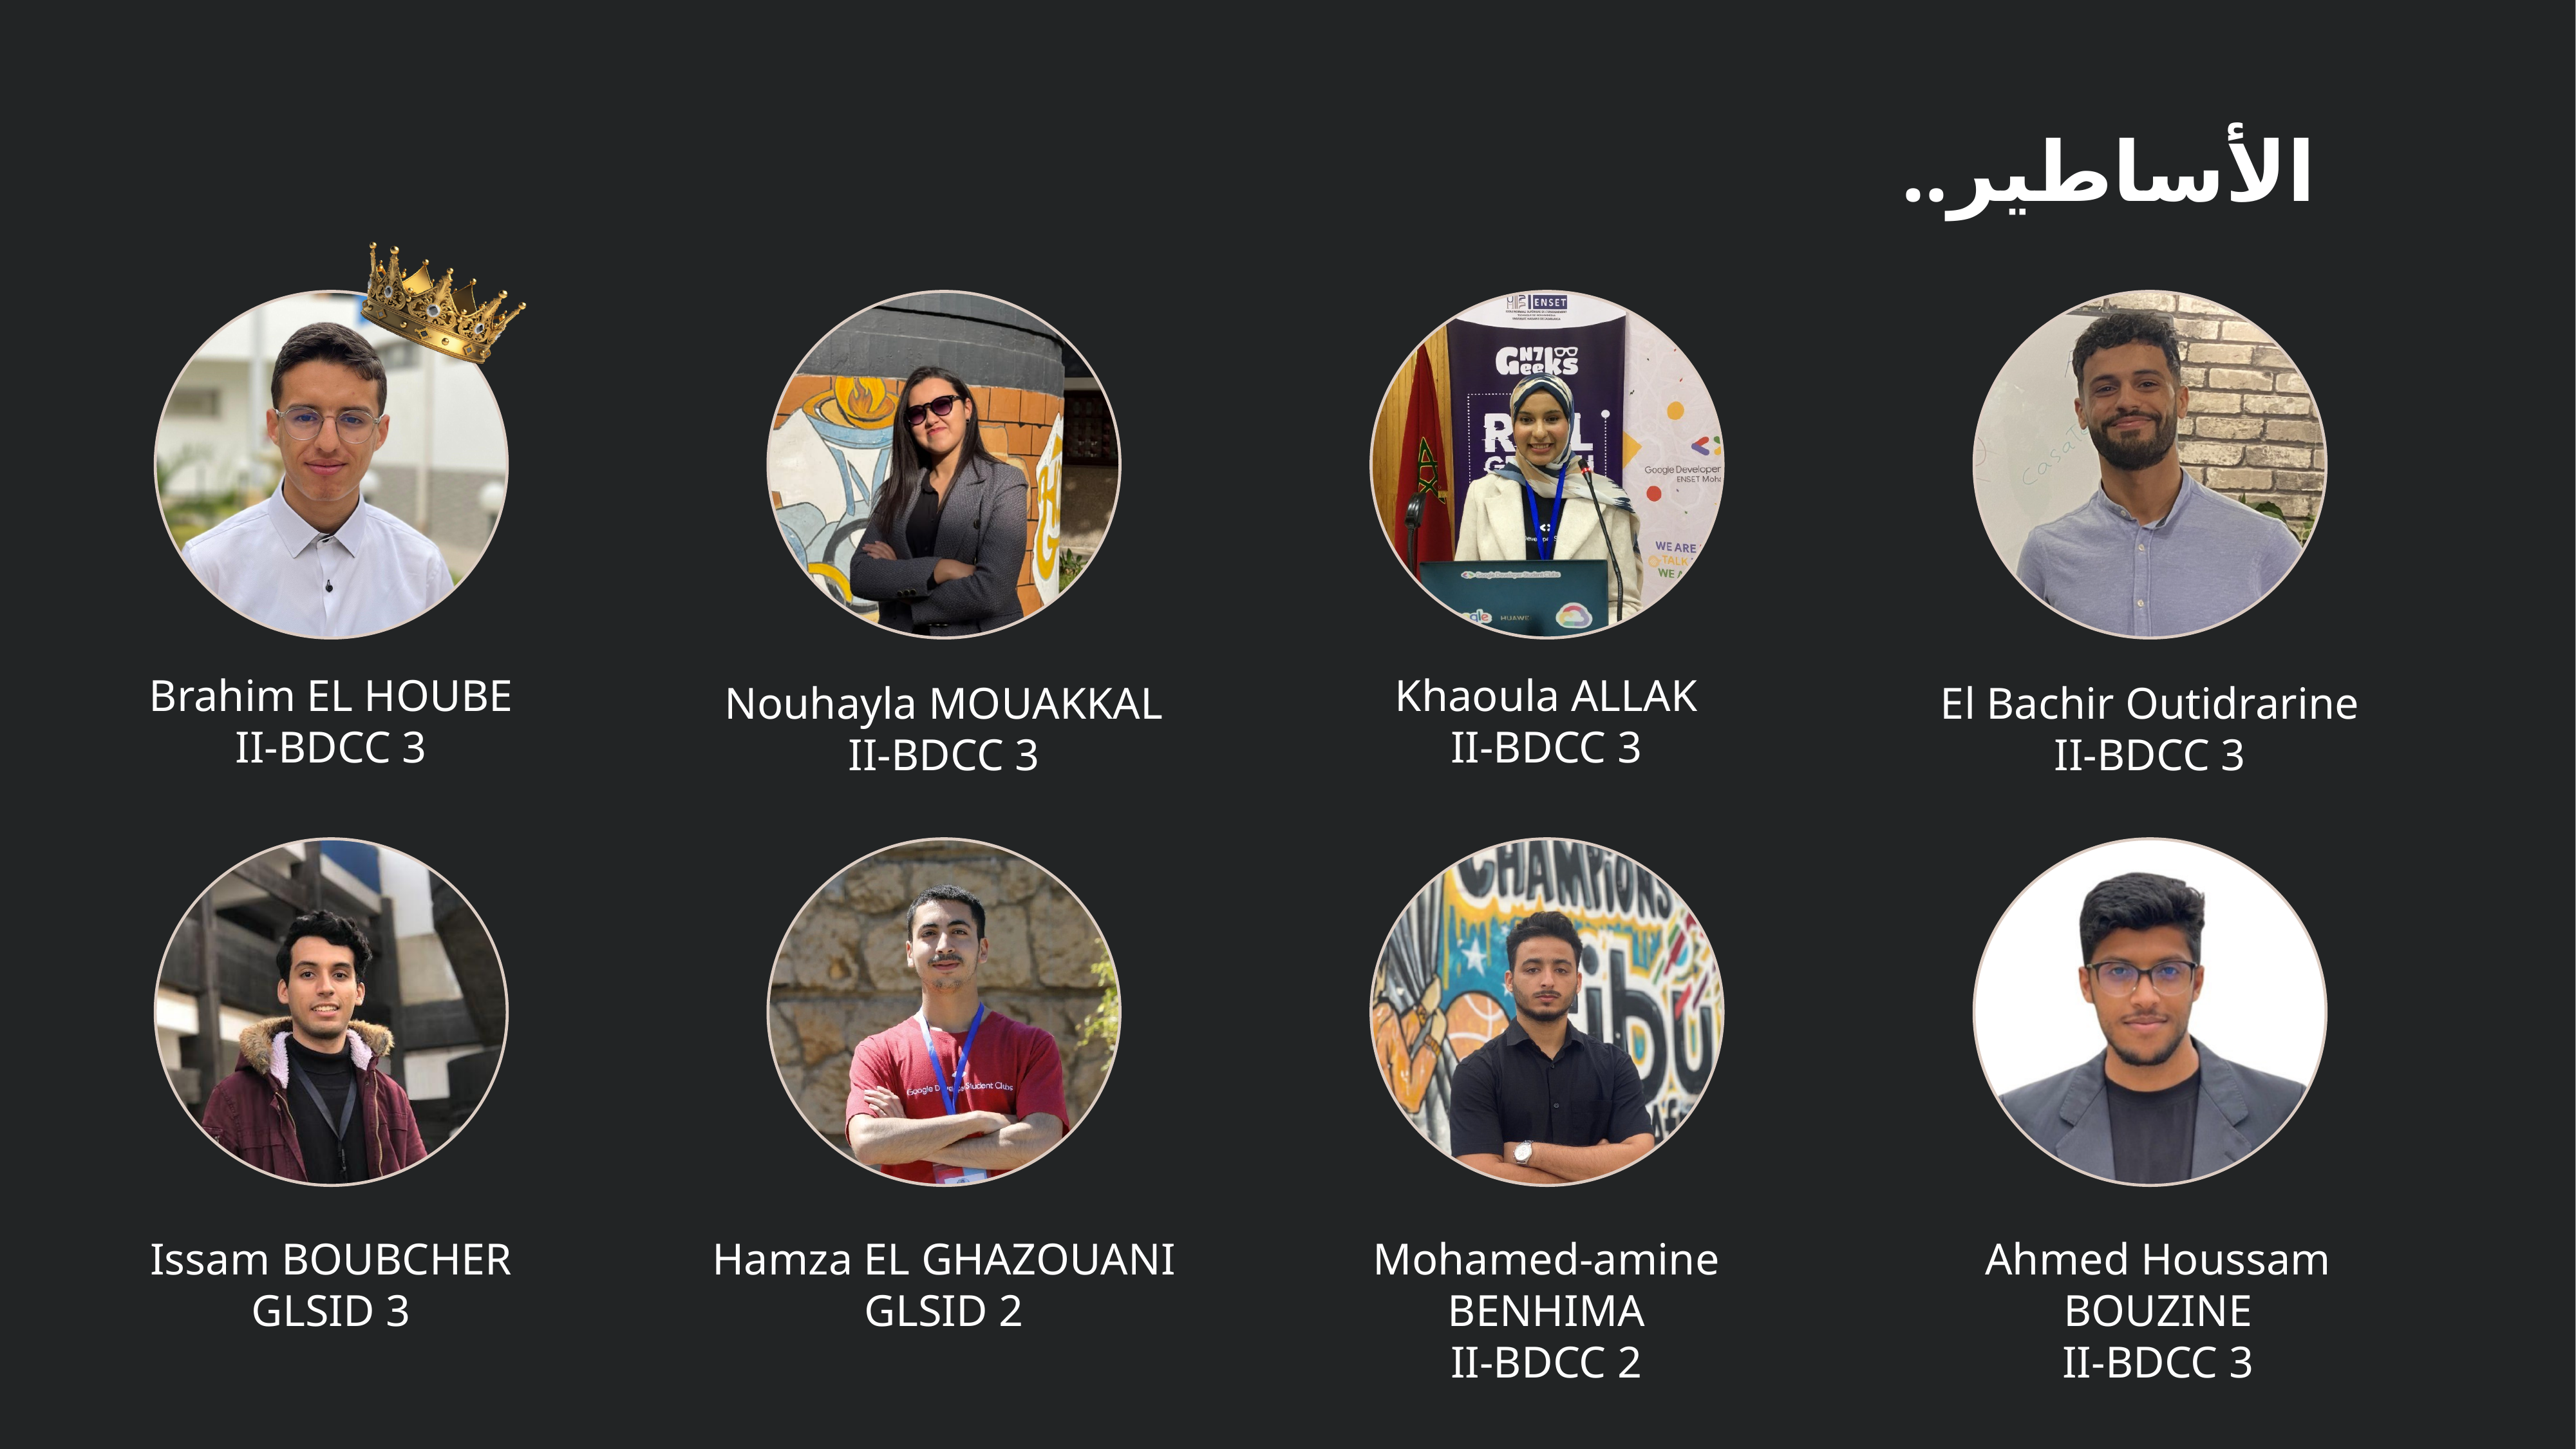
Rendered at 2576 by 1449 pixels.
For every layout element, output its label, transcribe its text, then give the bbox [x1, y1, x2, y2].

picture [1371, 838, 1724, 1186]
text_box Hamza EL GHAZOUANI GLSID 2 [688, 1222, 1199, 1326]
text_box الأساطير.. [142, 93, 2326, 227]
text_box Ahmed Houssam BOUZINE II-BDCC 3 [1953, 1222, 2363, 1326]
picture [1371, 291, 1724, 638]
picture [1973, 838, 2327, 1186]
text_box Nouhayla MOUAKKAL II-BDCC 3 [711, 666, 1177, 770]
text_box Issam BOUBCHER GLSID 3 [127, 1222, 536, 1326]
picture [767, 838, 1120, 1186]
text_box Khaoula ALLAK II-BDCC 3 [1342, 659, 1751, 762]
picture [1973, 291, 2327, 638]
picture [155, 229, 536, 638]
text_box Brahim EL HOUBE II-BDCC 3 [127, 659, 536, 762]
text_box El Bachir Outidrarine II-BDCC 3 [1926, 666, 2374, 770]
picture [767, 291, 1120, 638]
text_box Mohamed-amine BENHIMA II-BDCC 2 [1342, 1222, 1751, 1326]
picture [155, 838, 508, 1186]
